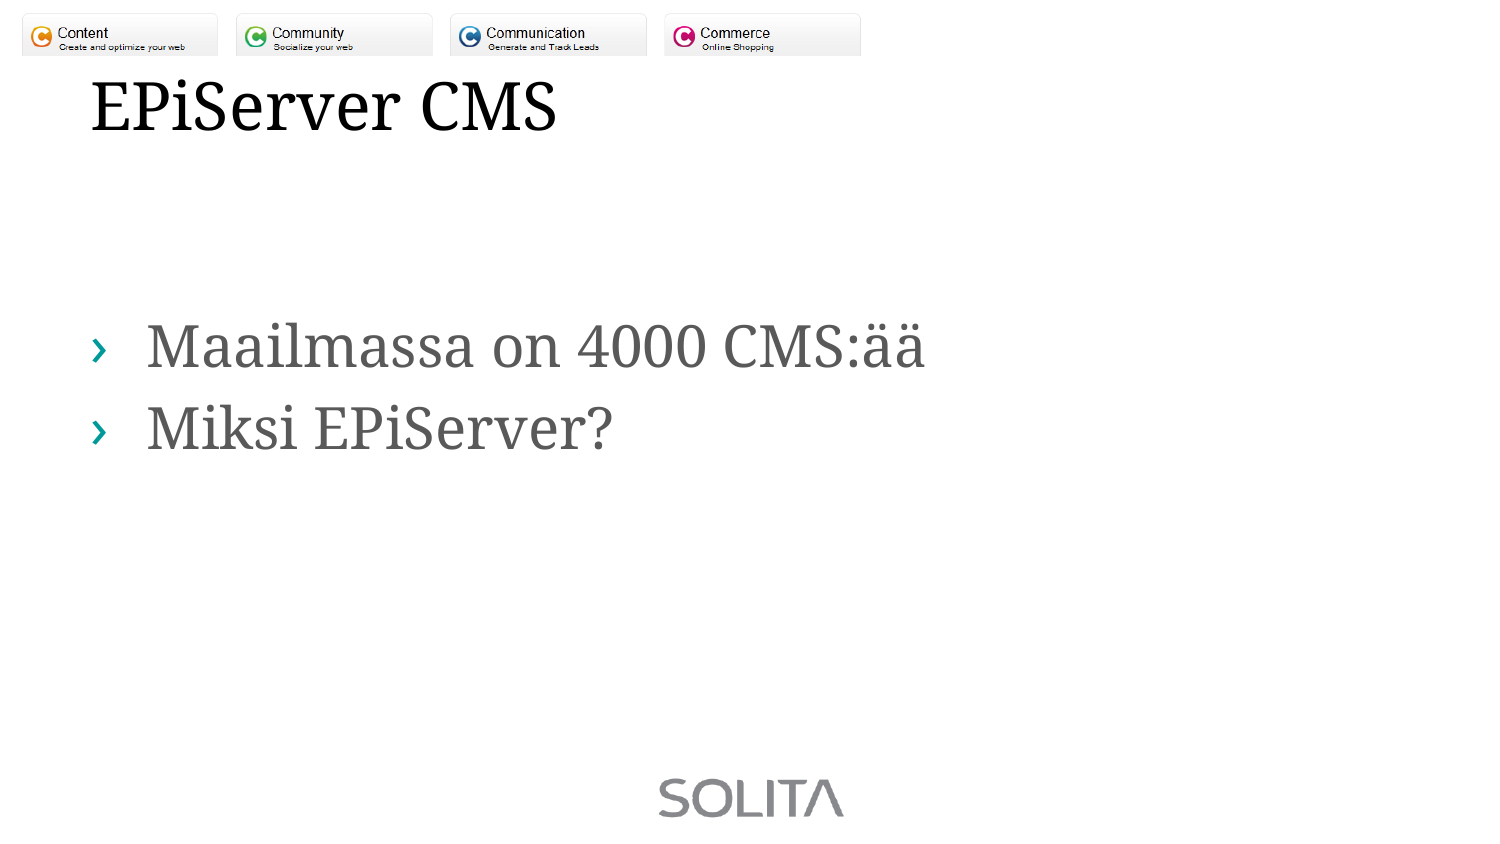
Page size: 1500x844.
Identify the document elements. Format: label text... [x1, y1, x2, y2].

list Maailmassa on 4000 CMS:ää Miksi EPiServer? [75, 138, 1425, 696]
picture [655, 776, 848, 819]
title EPiServer CMS [75, 33, 1425, 138]
picture [17, 7, 865, 57]
